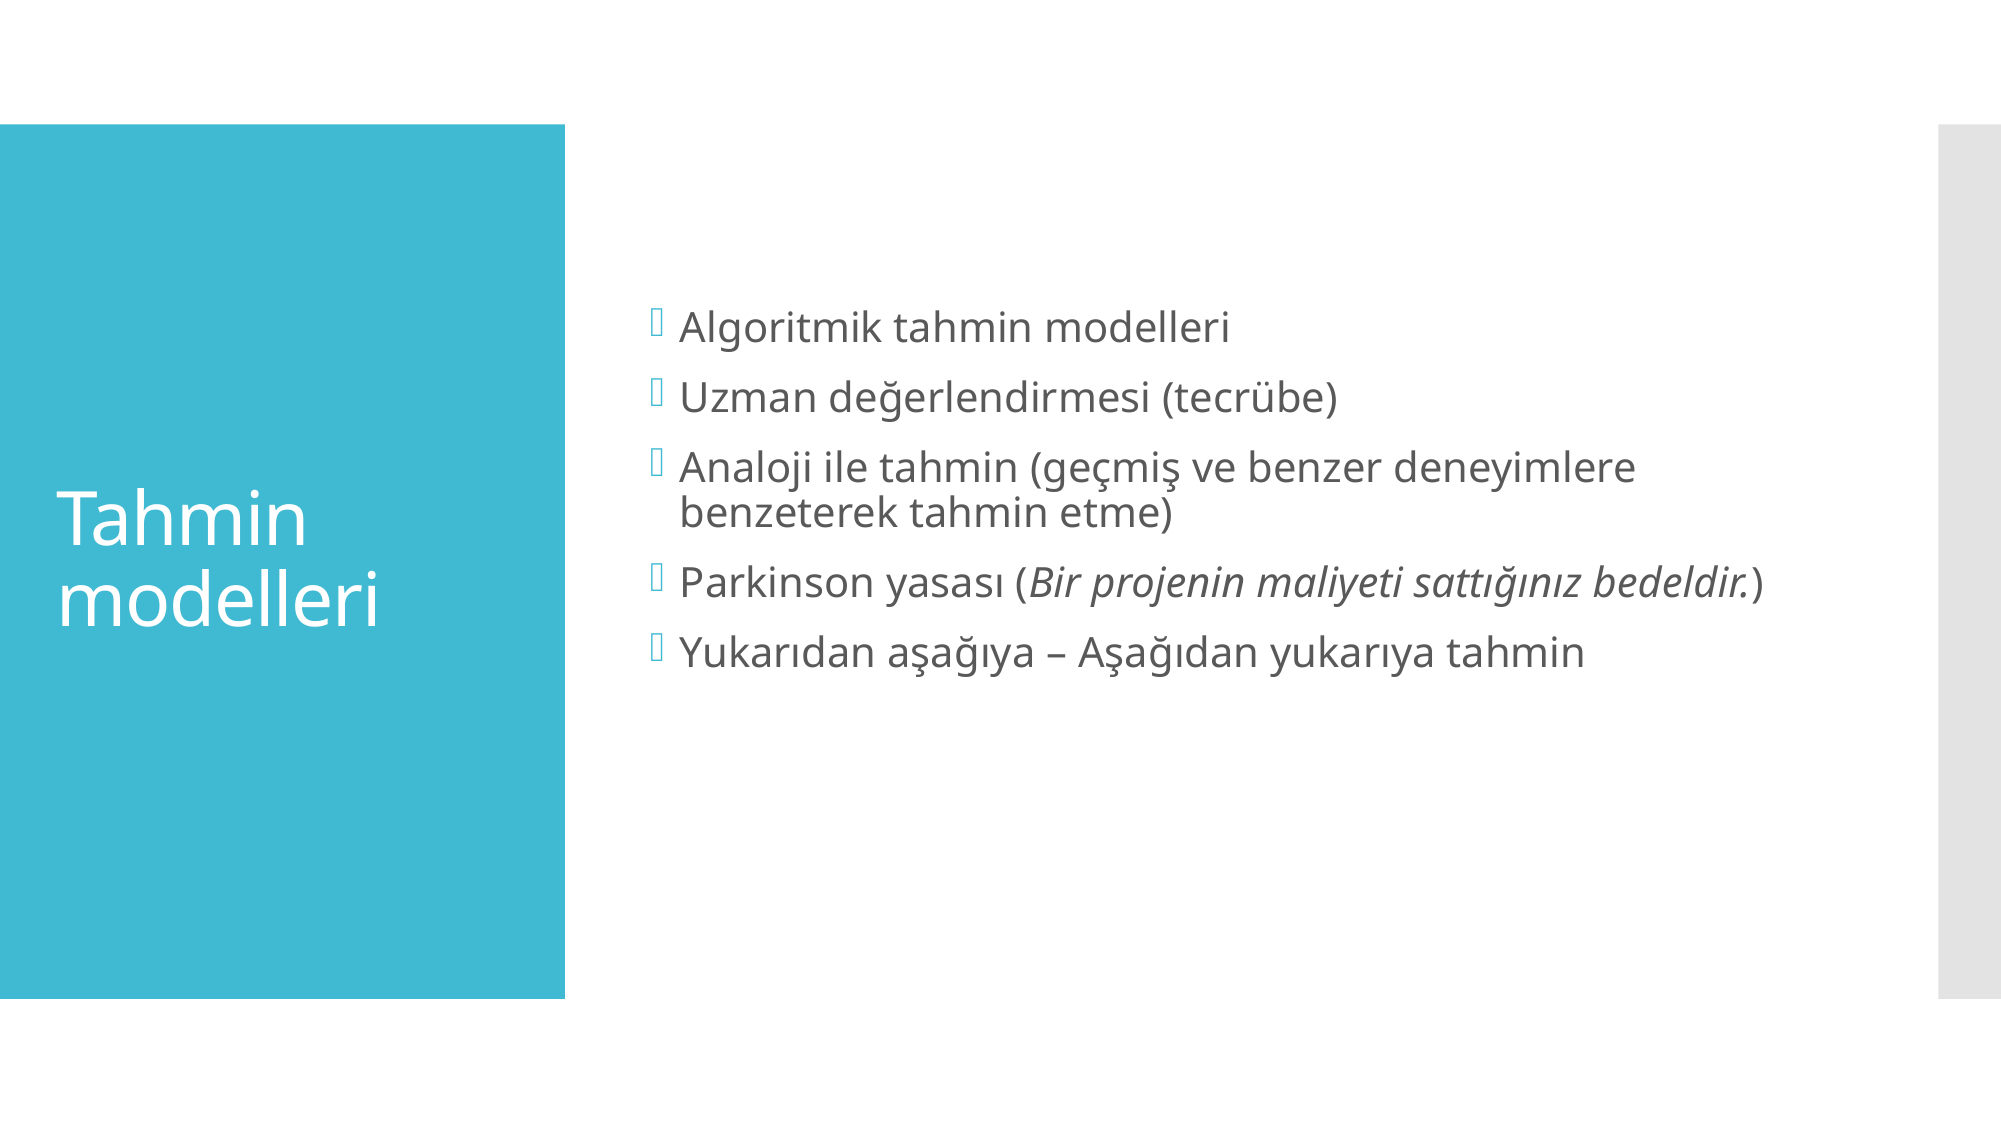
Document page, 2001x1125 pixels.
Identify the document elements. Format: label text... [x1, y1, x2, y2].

list Algoritmik tahmin modelleri Uzman değerlendirmesi (tecrübe) Analoji ile tahmin (geçmiş ve benzer deneyimlere benzeterek tahmin etme) Parkinson yasası (Bir projenin maliyeti sattığınız bedeldir.) Yukarıdan aşağıya – Aşağıdan yukarıya tahmin [634, 141, 1835, 982]
title Tahmin modelleri [41, 184, 525, 940]
